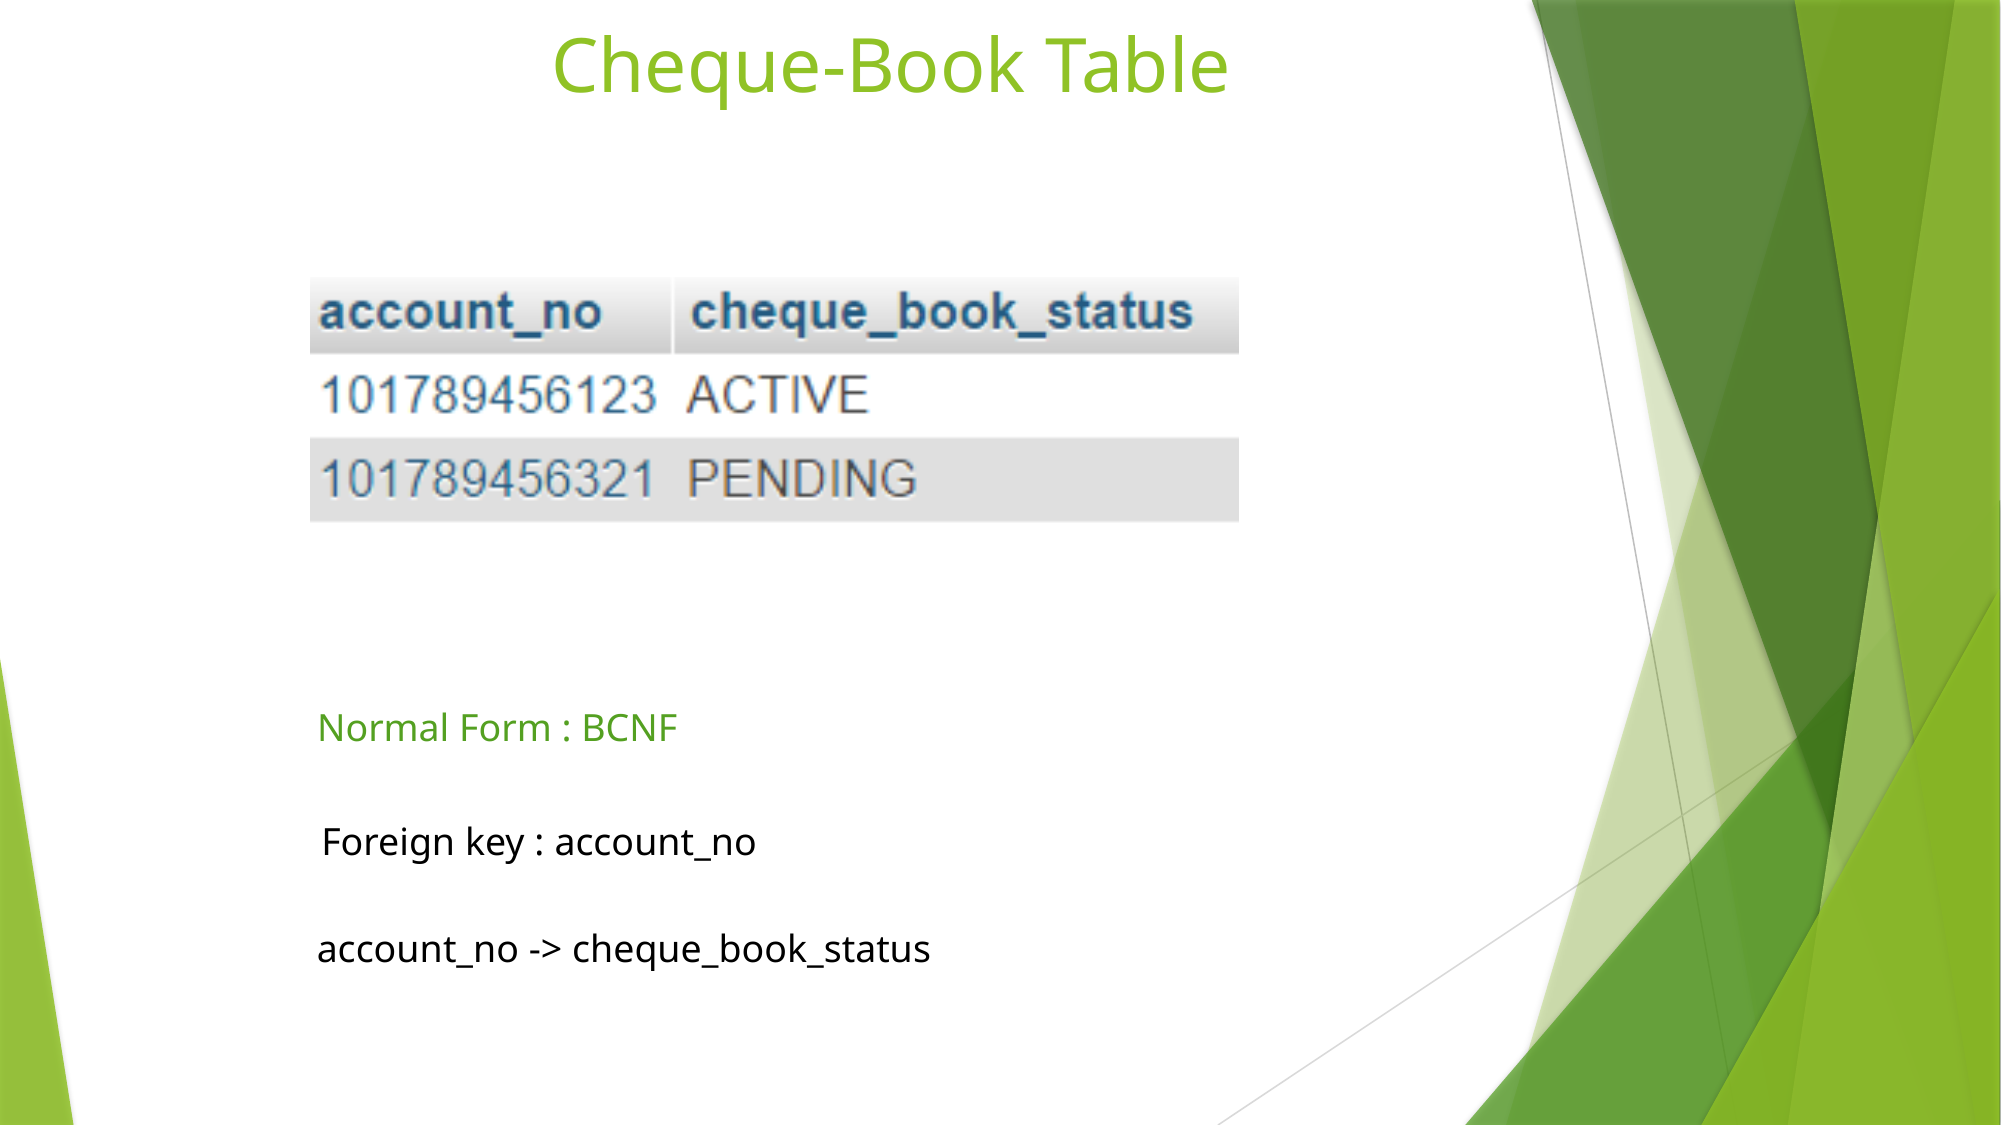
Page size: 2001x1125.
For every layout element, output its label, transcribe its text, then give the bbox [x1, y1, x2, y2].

text_box Cheque-Book Table [536, 9, 1246, 115]
text_box Normal Form : BCNF [302, 696, 693, 757]
picture [309, 277, 1240, 530]
text_box Foreign key : account_no [306, 810, 772, 871]
text_box account_no -> cheque_book_status [302, 917, 957, 978]
